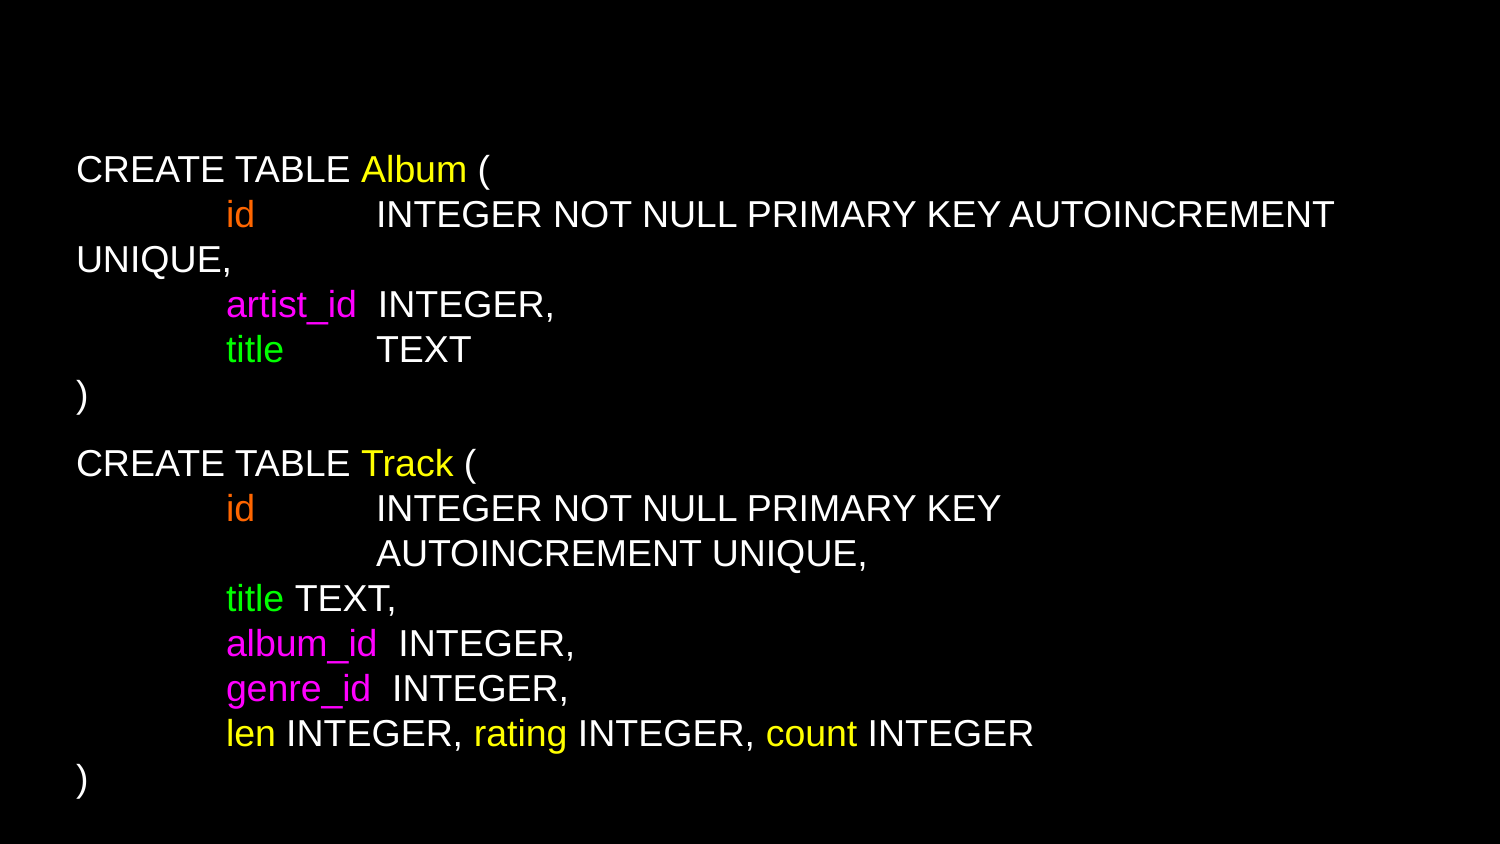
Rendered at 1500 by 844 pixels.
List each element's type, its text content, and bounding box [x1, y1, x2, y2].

text_box CREATE TABLE Album ( id INTEGER NOT NULL PRIMARY KEY AUTOINCREMENT UNIQUE, artist_id INTEGER, title TEXT ) [67, 141, 1444, 377]
text_box CREATE TABLE Track ( id INTEGER NOT NULL PRIMARY KEY AUTOINCREMENT UNIQUE, title TEXT, album_id INTEGER, genre_id INTEGER, len INTEGER, rating INTEGER, count INTEGER ) [67, 434, 1444, 807]
